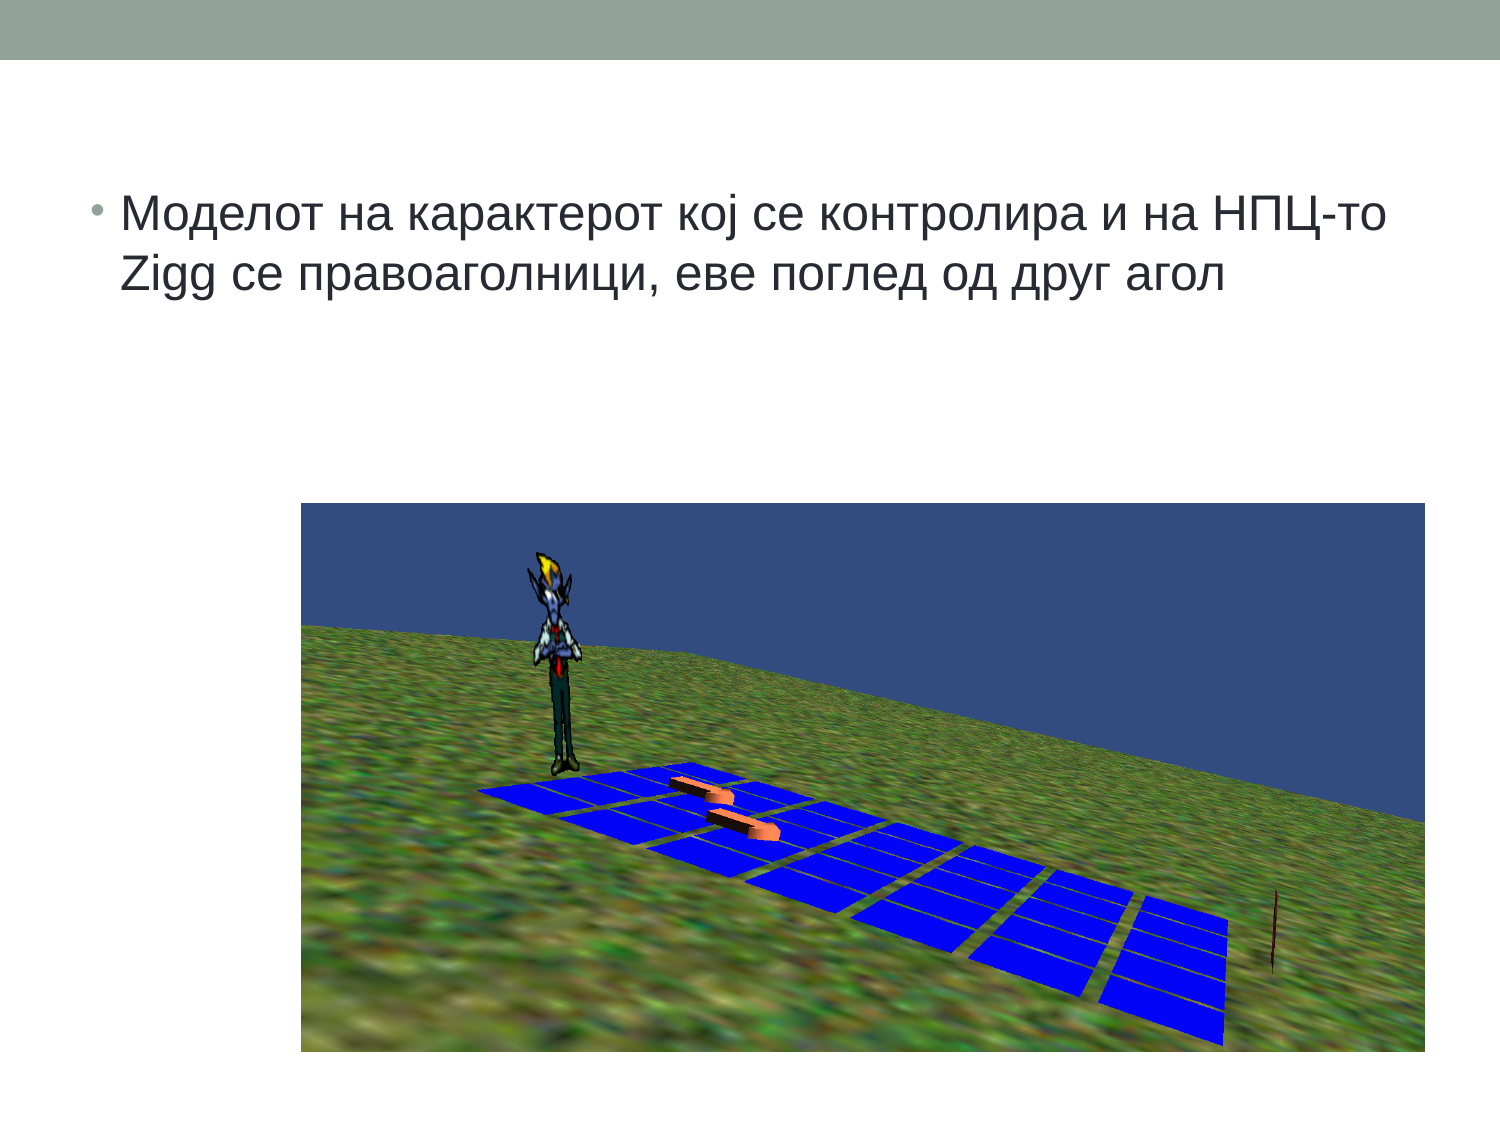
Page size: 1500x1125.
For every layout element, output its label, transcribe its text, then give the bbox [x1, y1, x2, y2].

list Моделот на карактерот кој се контролира и на НПЦ-то Zigg се правоаголници, еве поглед од друг агол [75, 172, 1425, 1063]
picture [300, 503, 1426, 1052]
